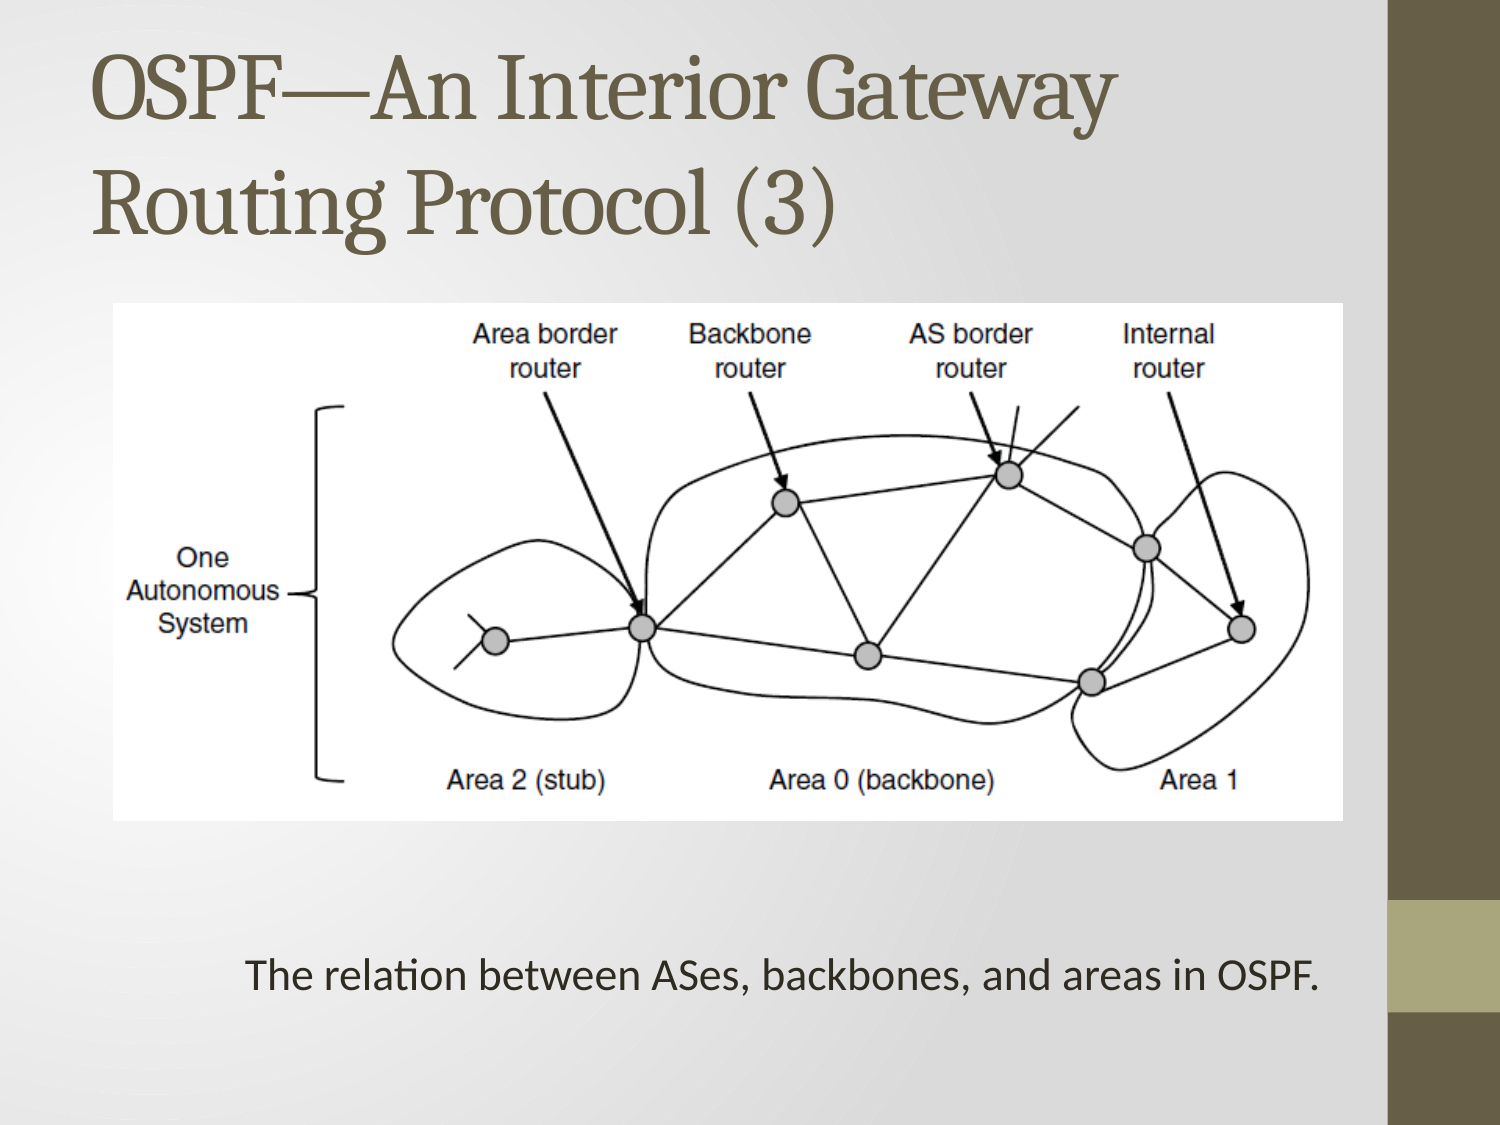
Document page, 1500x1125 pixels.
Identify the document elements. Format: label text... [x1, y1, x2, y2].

picture [112, 303, 1344, 822]
list The relation between ASes, backbones, and areas in OSPF. [47, 937, 1500, 1075]
title OSPF—An Interior Gateway Routing Protocol (3) [75, 45, 1325, 233]
